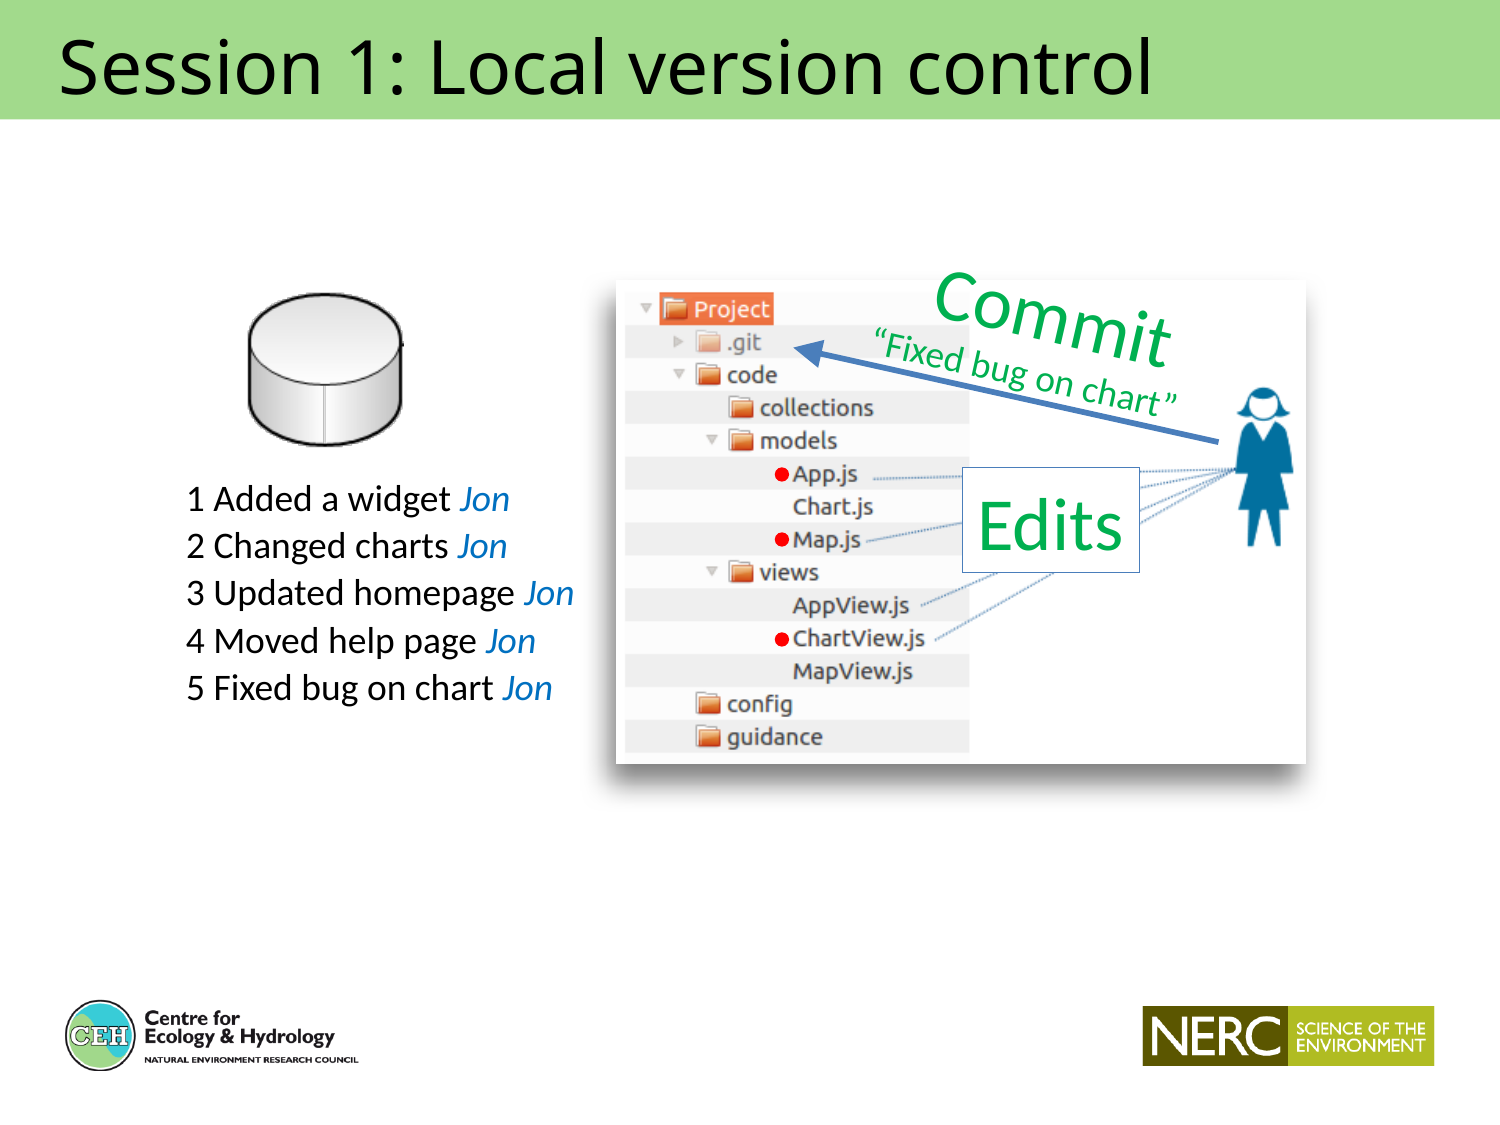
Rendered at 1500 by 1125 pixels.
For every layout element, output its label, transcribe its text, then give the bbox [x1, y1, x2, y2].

list Session 1: Local version control [0, 4, 1500, 124]
picture [1139, 1003, 1436, 1068]
picture [63, 998, 359, 1071]
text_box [170, 260, 1224, 717]
picture [615, 280, 1306, 764]
